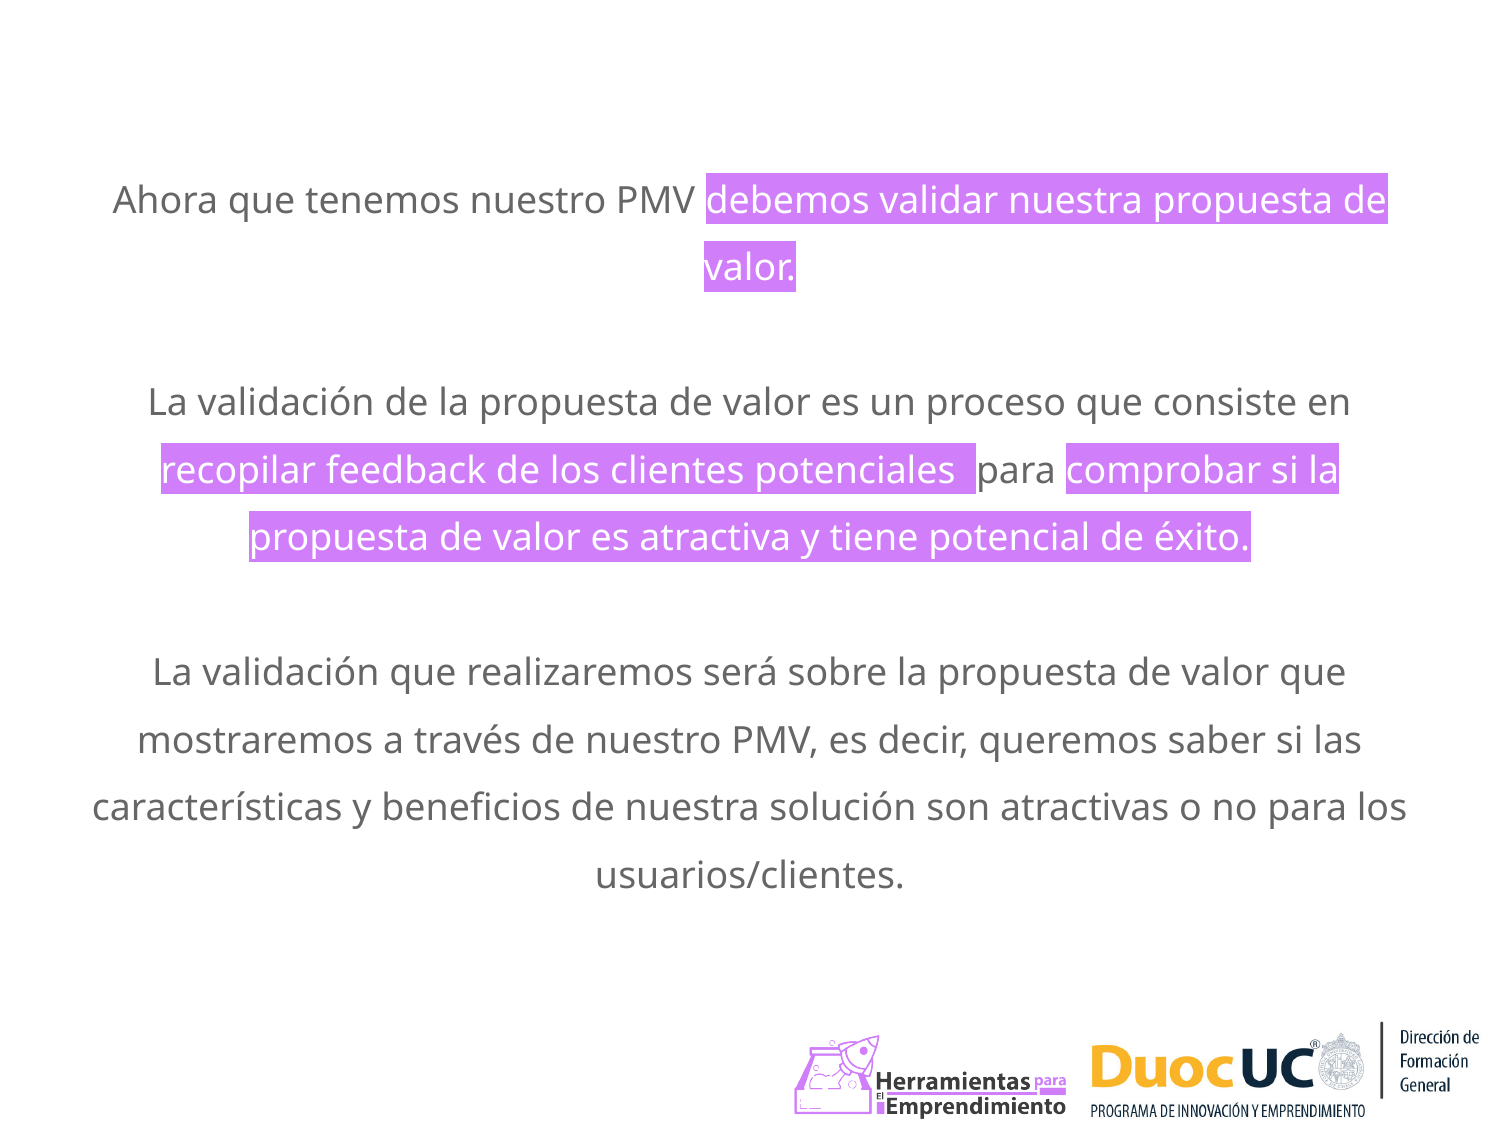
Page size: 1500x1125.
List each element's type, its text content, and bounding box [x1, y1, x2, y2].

picture [794, 1021, 1496, 1125]
text_box Ahora que tenemos nuestro PMV debemos validar nuestra propuesta de valor. La validación de la propuesta de valor es un proceso que consiste en recopilar feedback de los clientes potenciales para comprobar si la propuesta de valor es atractiva y tiene potencial de éxito. La validación que realizaremos será sobre la propuesta de valor que mostraremos a través de nuestro PMV, es decir, queremos saber si las características y beneficios de nuestra solución son atractivas o no para los usuarios/clientes. [57, 138, 1443, 979]
